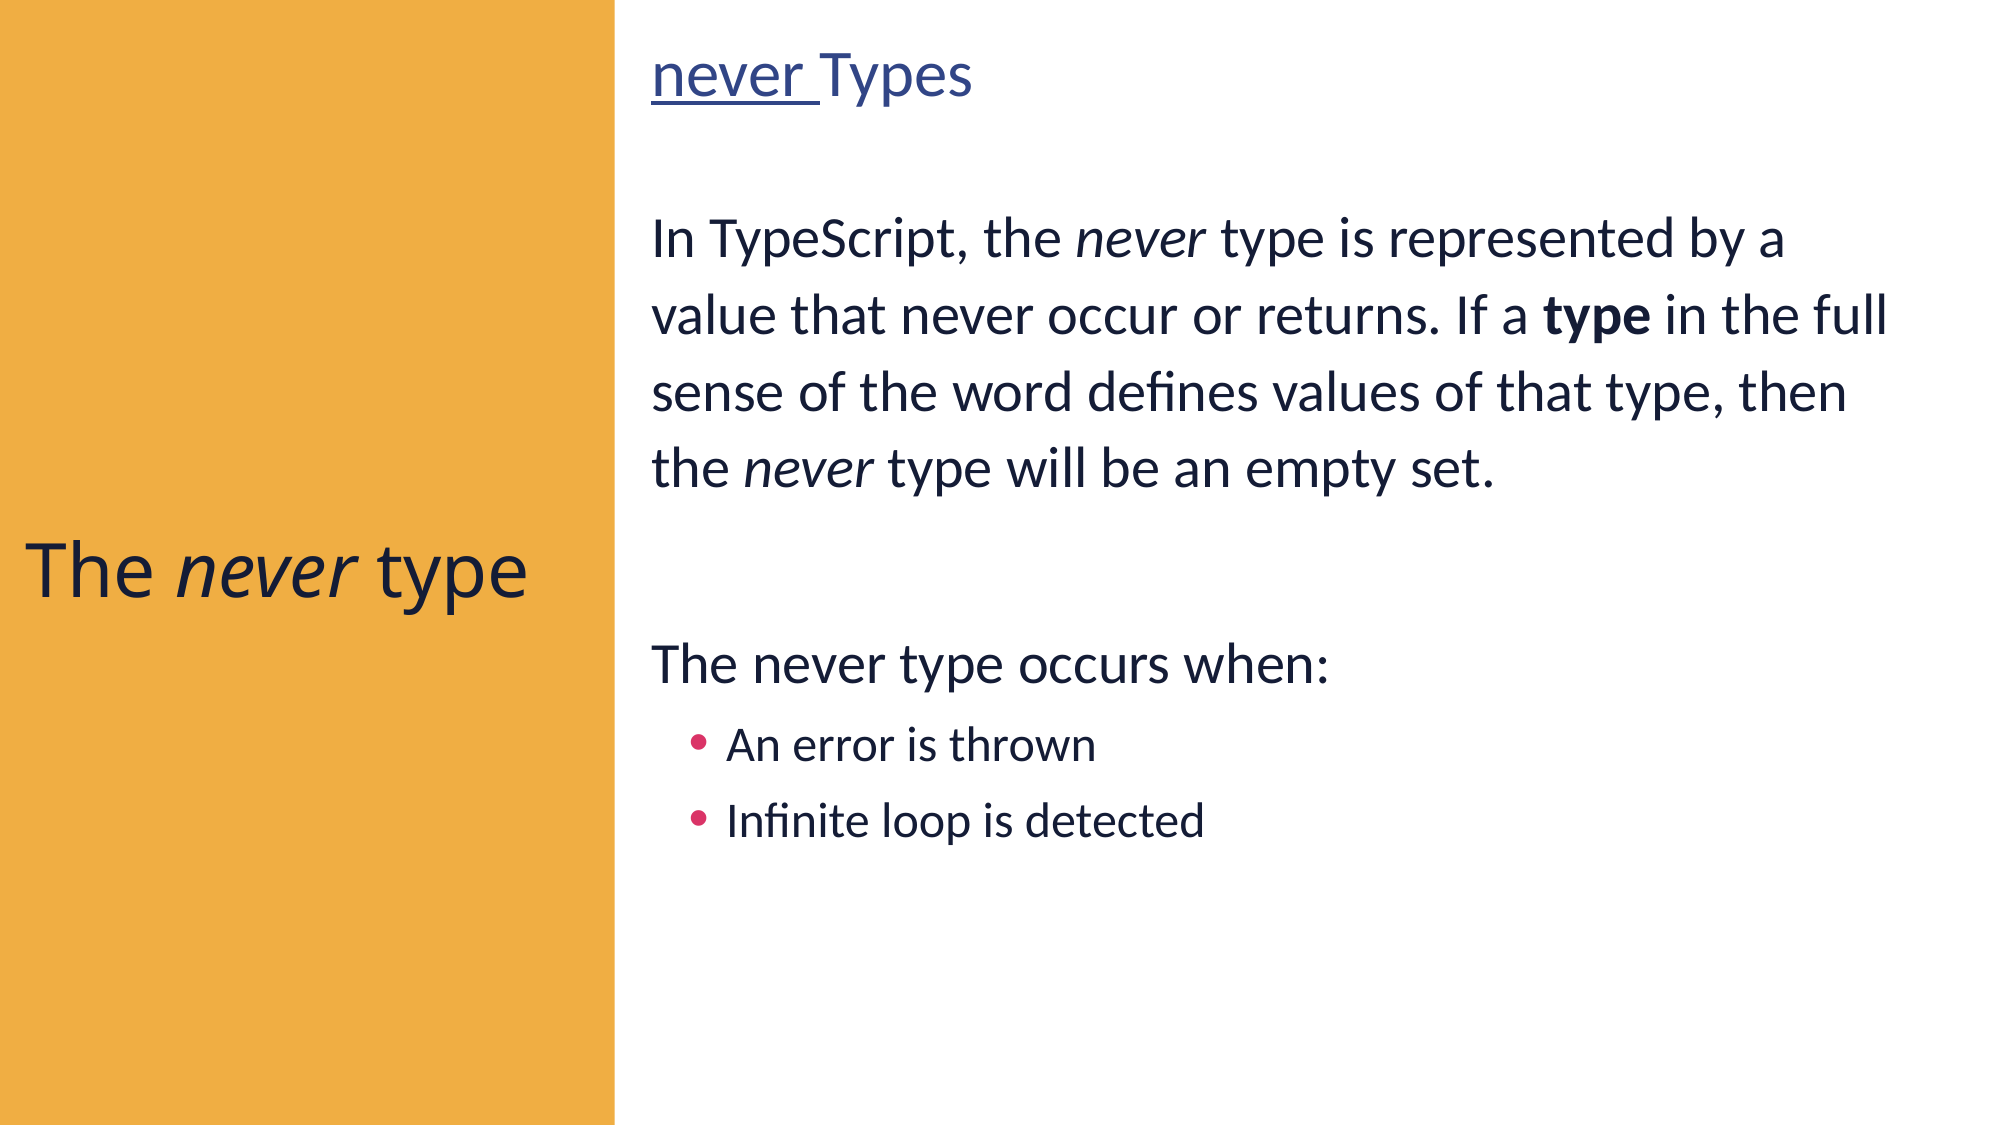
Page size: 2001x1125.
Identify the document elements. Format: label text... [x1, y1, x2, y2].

list never Types [651, 21, 1623, 115]
list In TypeScript, the never type is represented by a value that never occur or returns. If a type in the full sense of the word defines values of that type, then the never type will be an empty set. The never type occurs when: An error is thrown Infinite loop is detected [651, 191, 1911, 1007]
list The never type [25, 341, 638, 784]
